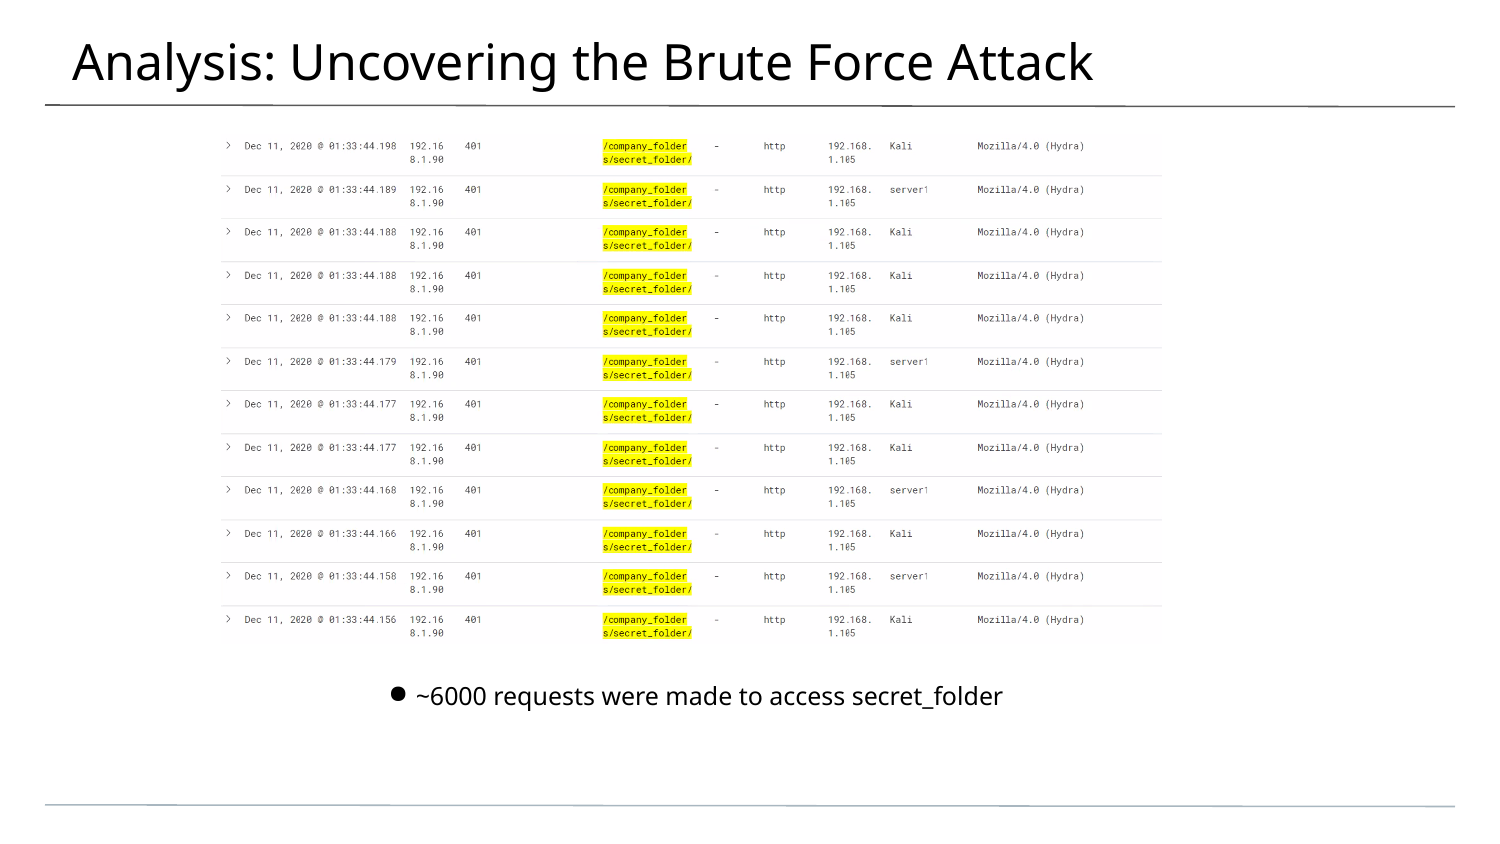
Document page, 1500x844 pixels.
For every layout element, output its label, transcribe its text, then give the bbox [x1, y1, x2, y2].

picture [221, 133, 1162, 644]
title Analysis: Uncovering the Brute Force Attack [0, 0, 1500, 88]
subtitle ~6000 requests were made to access secret_folder [288, 665, 1095, 726]
